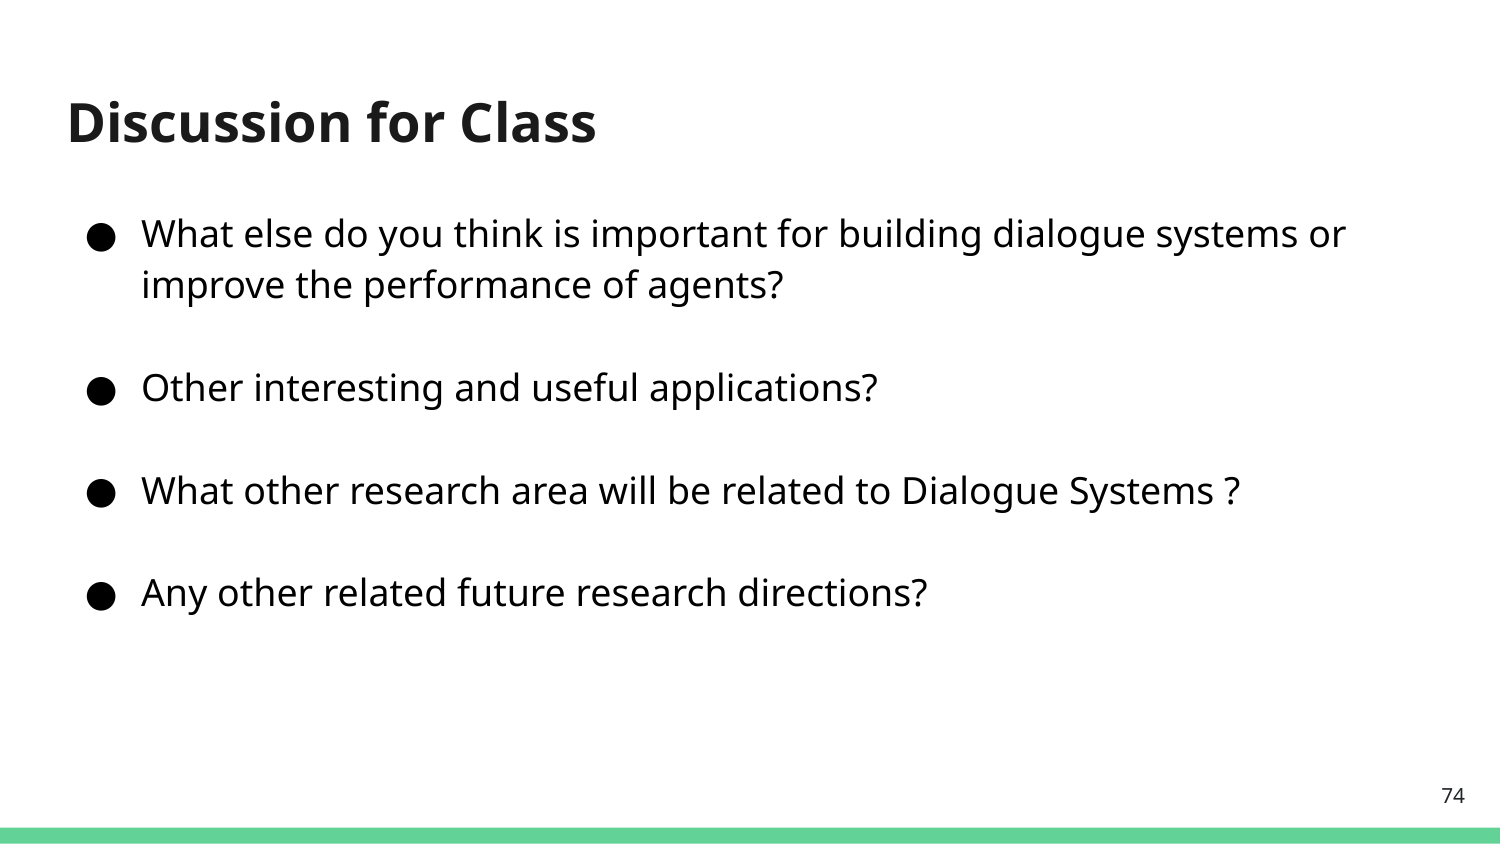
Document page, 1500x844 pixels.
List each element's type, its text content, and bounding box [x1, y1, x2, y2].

list What else do you think is important for building dialogue systems or improve the performance of agents? Other interesting and useful applications? What other research area will be related to Dialogue Systems ? Any other related future research directions? [51, 189, 1449, 750]
slide_number ‹#› [1389, 764, 1480, 830]
title Discussion for Class [51, 72, 1449, 167]
